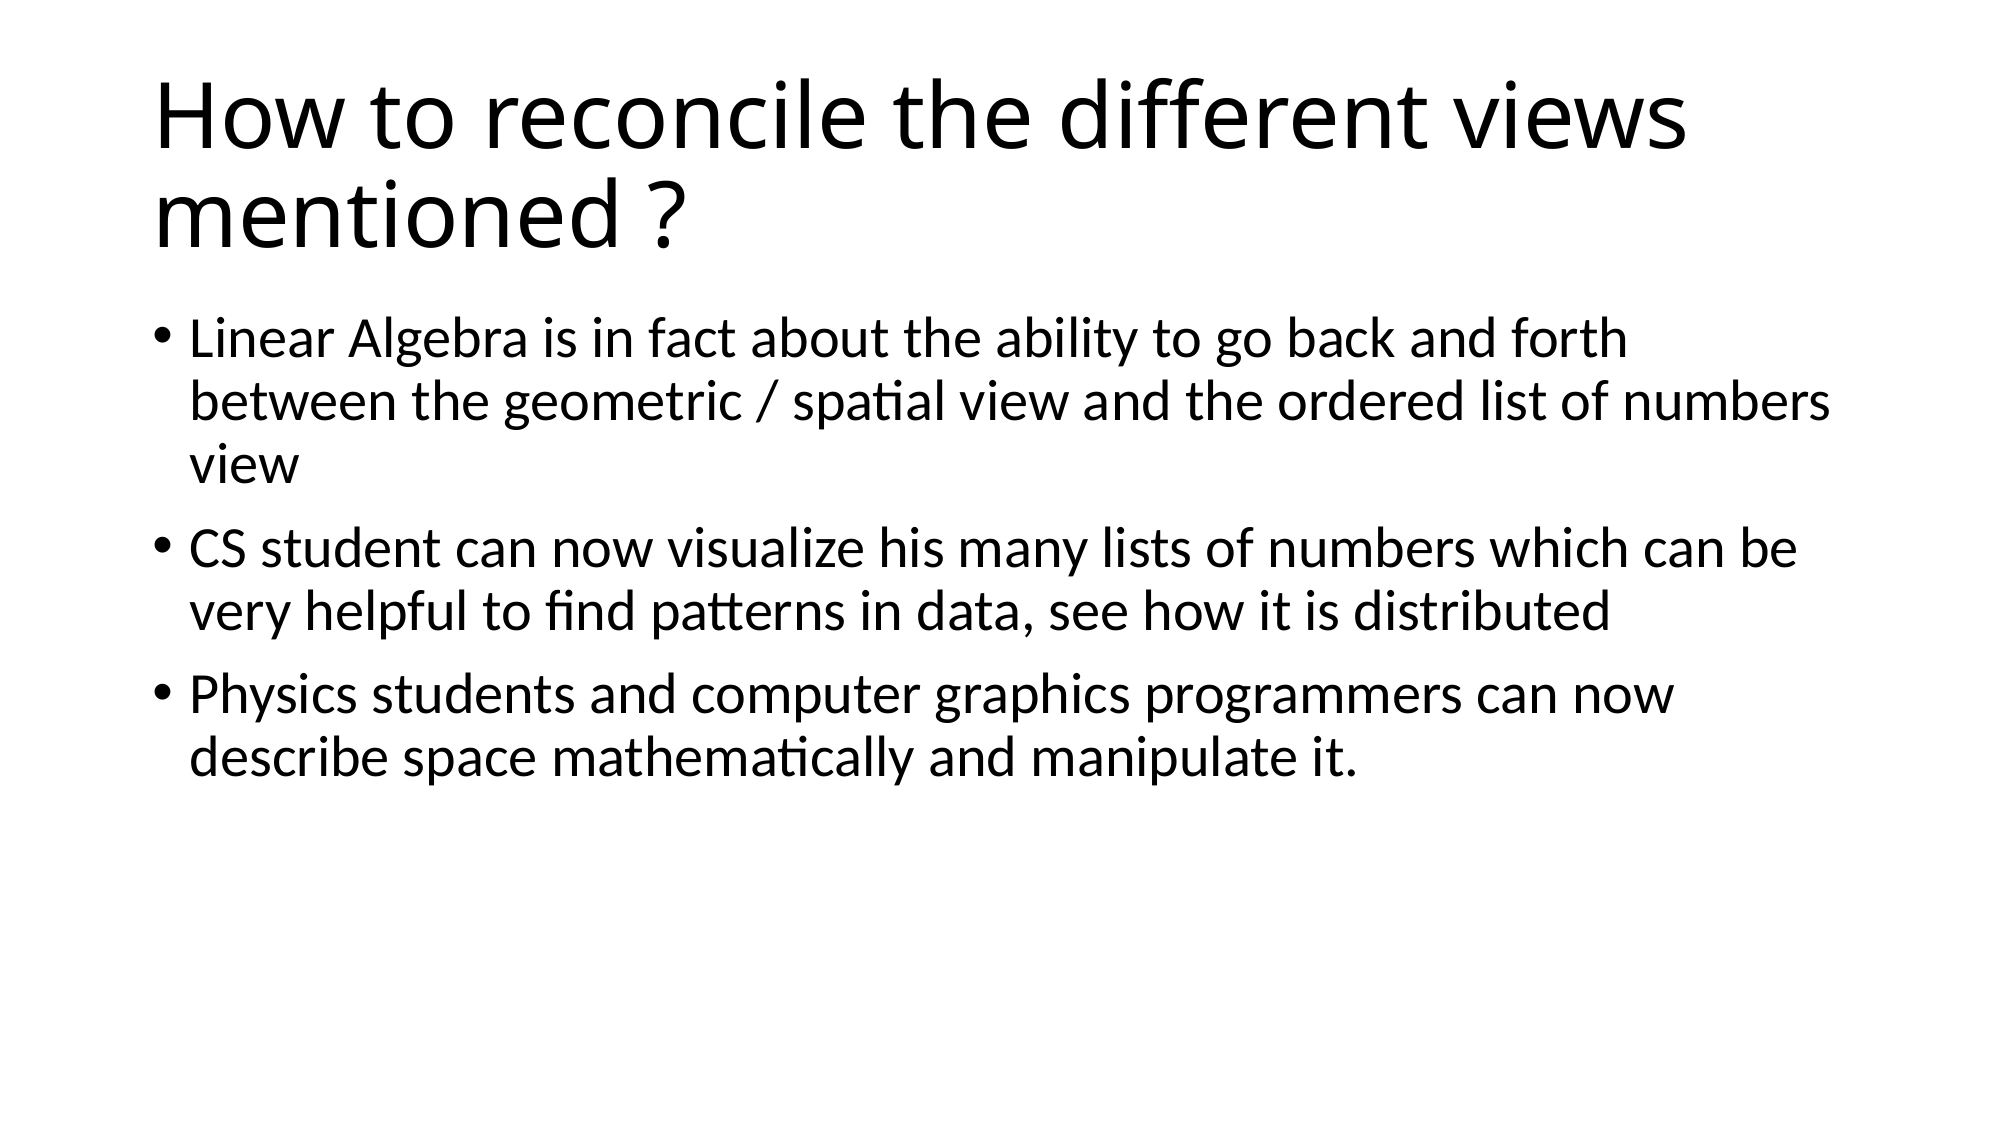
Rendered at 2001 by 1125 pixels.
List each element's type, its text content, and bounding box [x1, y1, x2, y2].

title How to reconcile the different views mentioned ? [137, 59, 1863, 278]
list Linear Algebra is in fact about the ability to go back and forth between the geometric / spatial view and the ordered list of numbers view CS student can now visualize his many lists of numbers which can be very helpful to find patterns in data, see how it is distributed Physics students and computer graphics programmers can now describe space mathematically and manipulate it. [137, 299, 1863, 1014]
